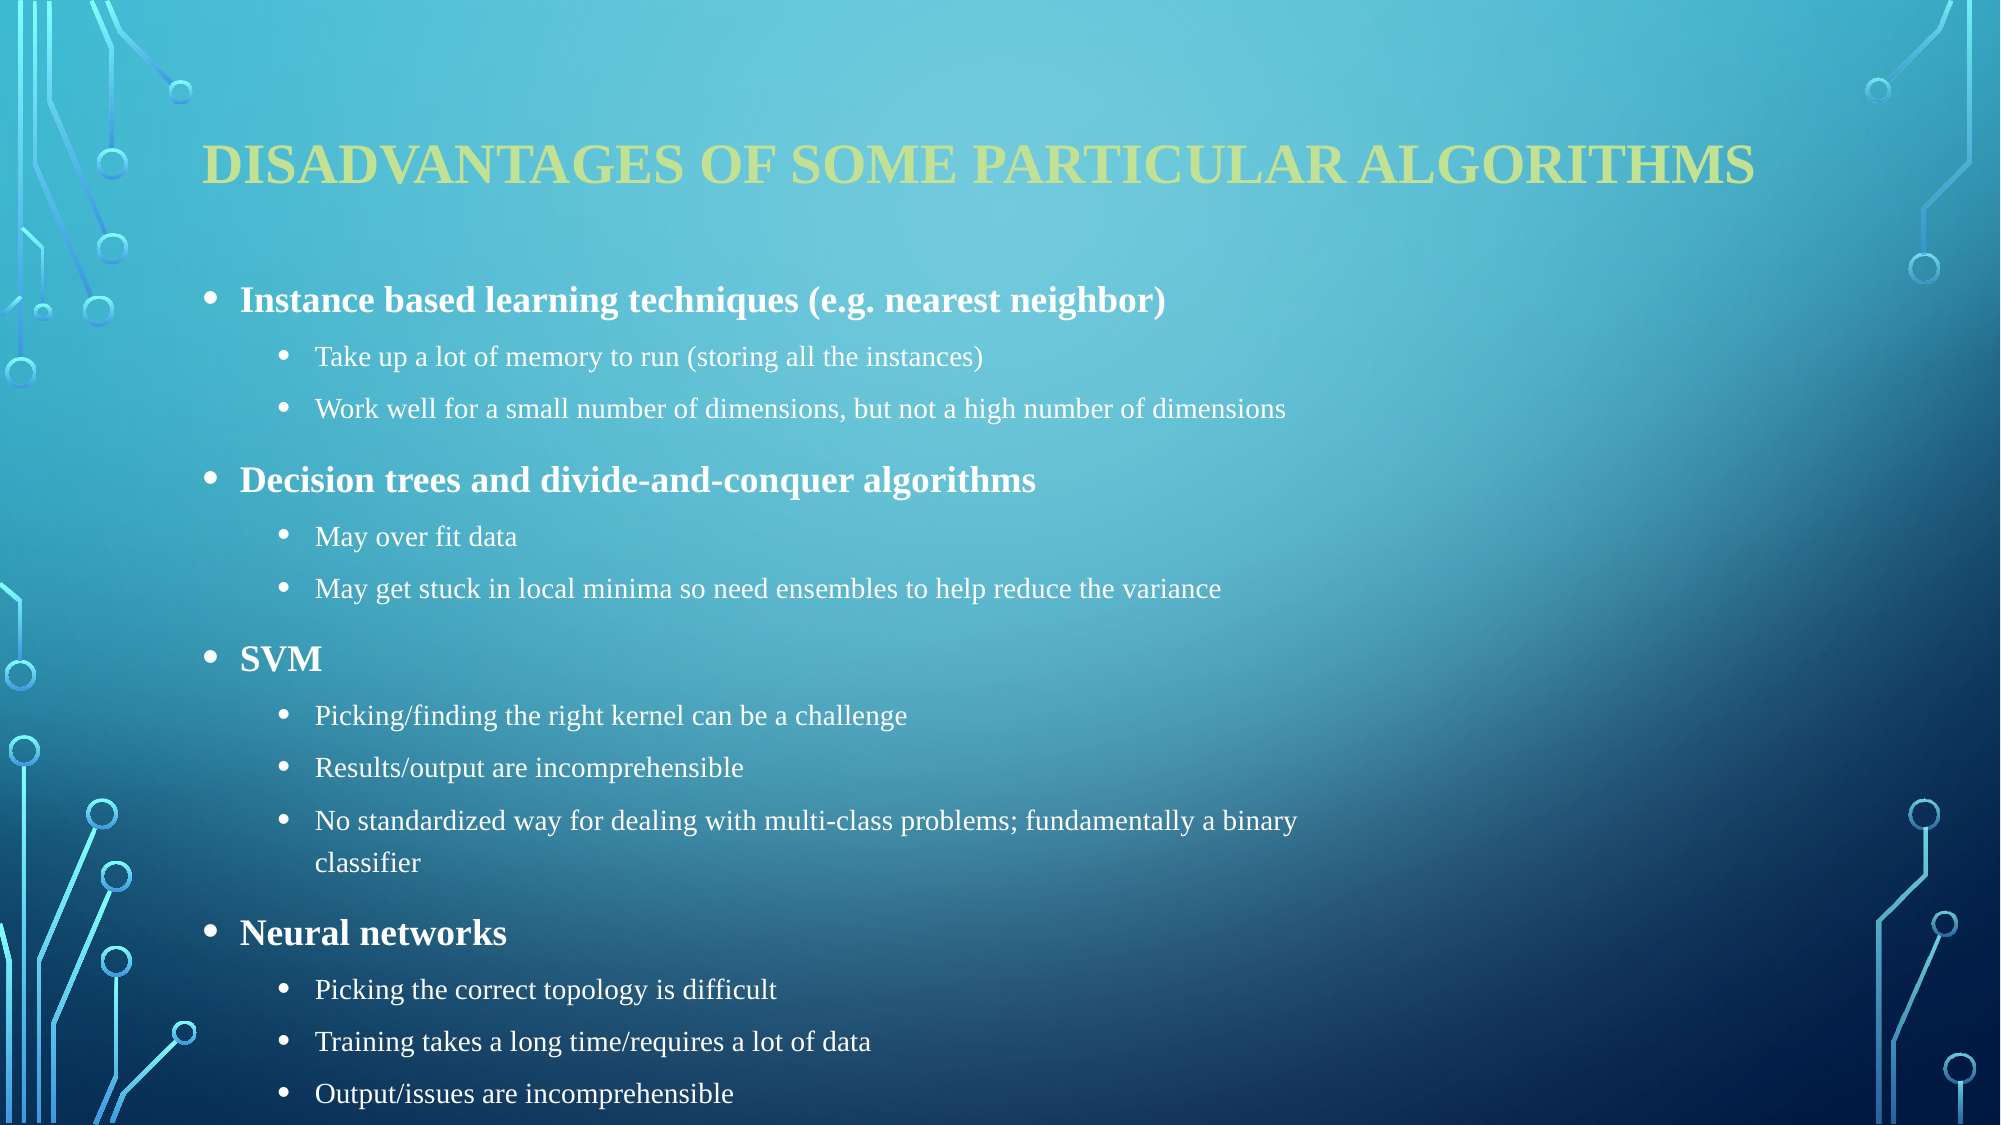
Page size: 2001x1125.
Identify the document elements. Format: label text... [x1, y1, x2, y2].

list Instance based learning techniques (e.g. nearest neighbor) Take up a lot of memory to run (storing all the instances) Work well for a small number of dimensions, but not a high number of dimensions Decision trees and divide-and-conquer algorithms May over fit data May get stuck in local minima so need ensembles to help reduce the variance SVM Picking/finding the right kernel can be a challenge Results/output are incomprehensible No standardized way for dealing with multi-class problems; fundamentally a binary classifier Neural networks Picking the correct topology is difficult Training takes a long time/requires a lot of data Output/issues are incomprehensible [187, 258, 1383, 1113]
title Disadvantages of some particular algorithms [187, 101, 1813, 230]
